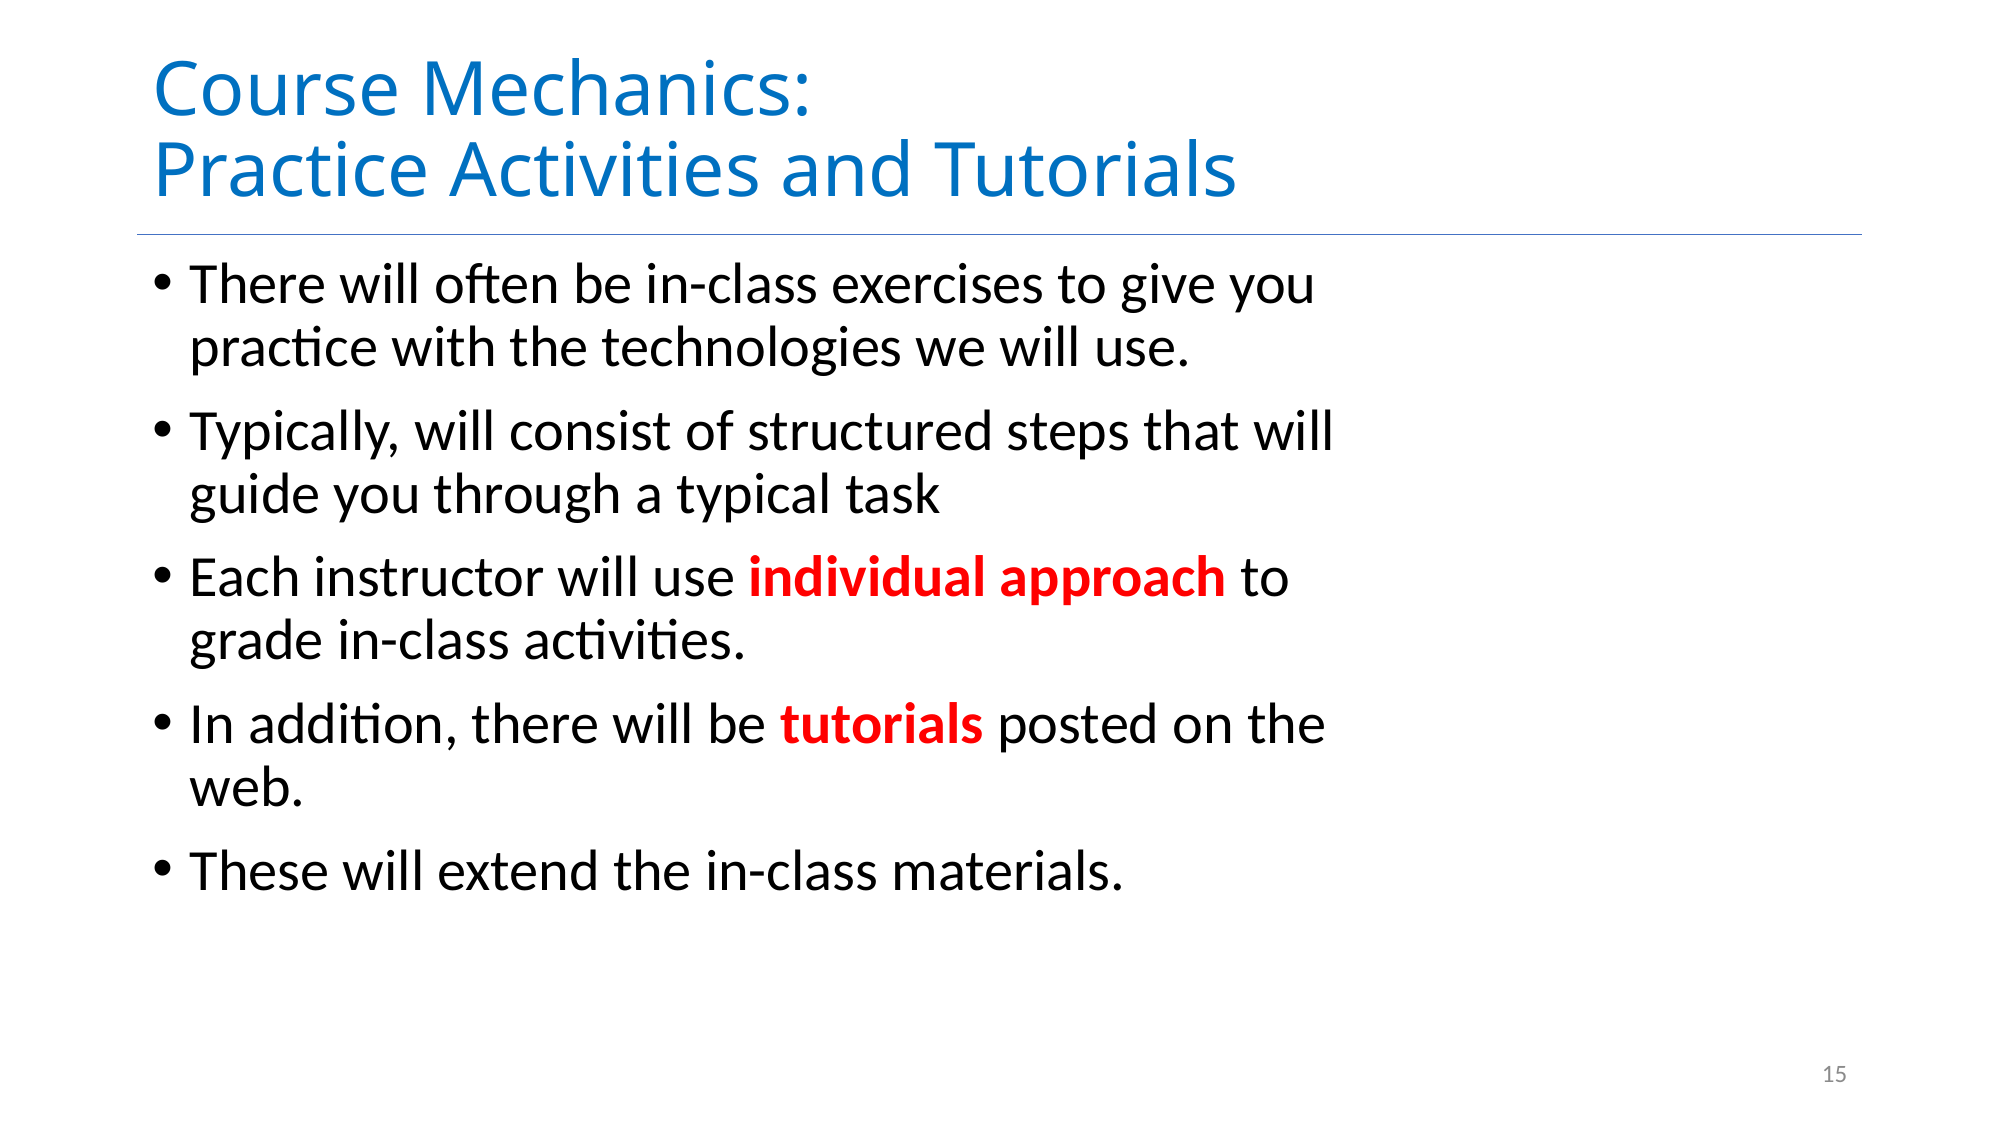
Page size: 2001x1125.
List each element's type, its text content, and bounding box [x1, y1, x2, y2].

title Course Mechanics: Practice Activities and Tutorials [137, 3, 1863, 221]
list There will often be in-class exercises to give you practice with the technologies we will use. Typically, will consist of structured steps that will guide you through a typical task Each instructor will use individual approach to grade in-class activities. In addition, there will be tutorials posted on the web. These will extend the in-class materials. [137, 246, 1432, 960]
slide_number 15 [1412, 1042, 1863, 1103]
